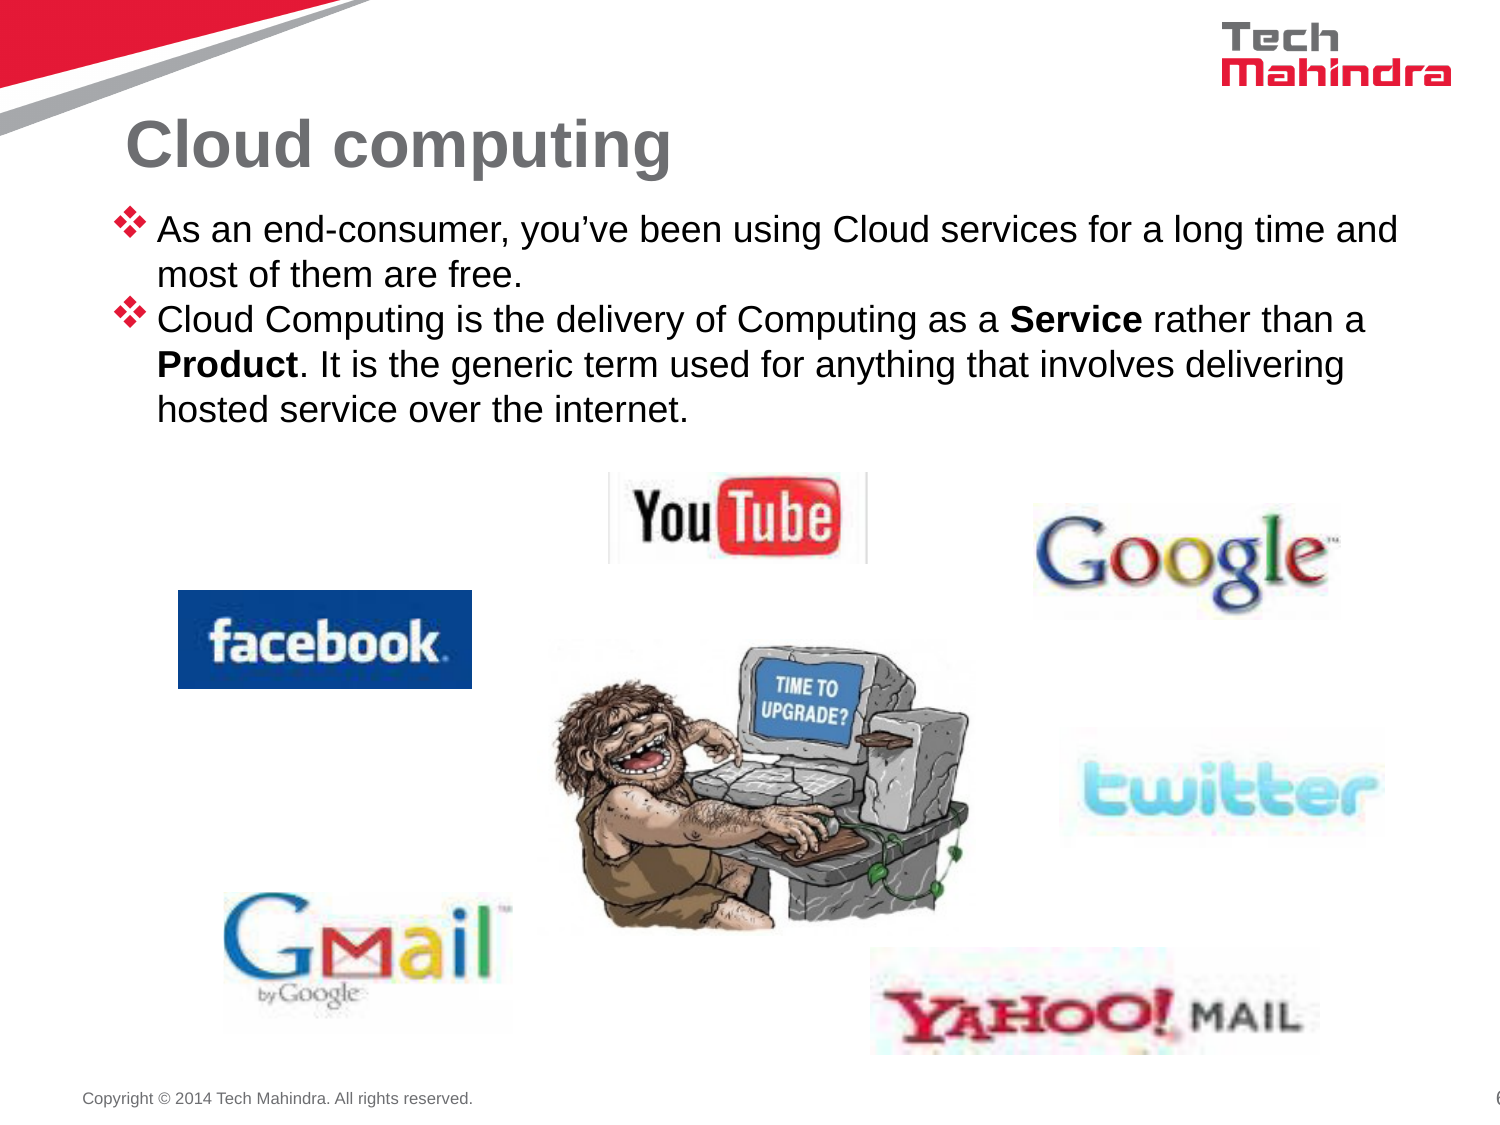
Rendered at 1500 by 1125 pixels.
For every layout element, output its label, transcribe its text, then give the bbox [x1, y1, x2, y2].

text_box Cloud computing [110, 93, 1346, 188]
picture [0, 0, 373, 136]
text_box As an end-consumer, you’ve been using Cloud services for a long time and most of them are free. Cloud Computing is the delivery of Computing as a Service rather than a Product. It is the generic term used for anything that involves delivering hosted service over the internet. [110, 205, 1410, 431]
picture [1222, 22, 1451, 86]
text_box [178, 472, 1386, 1056]
